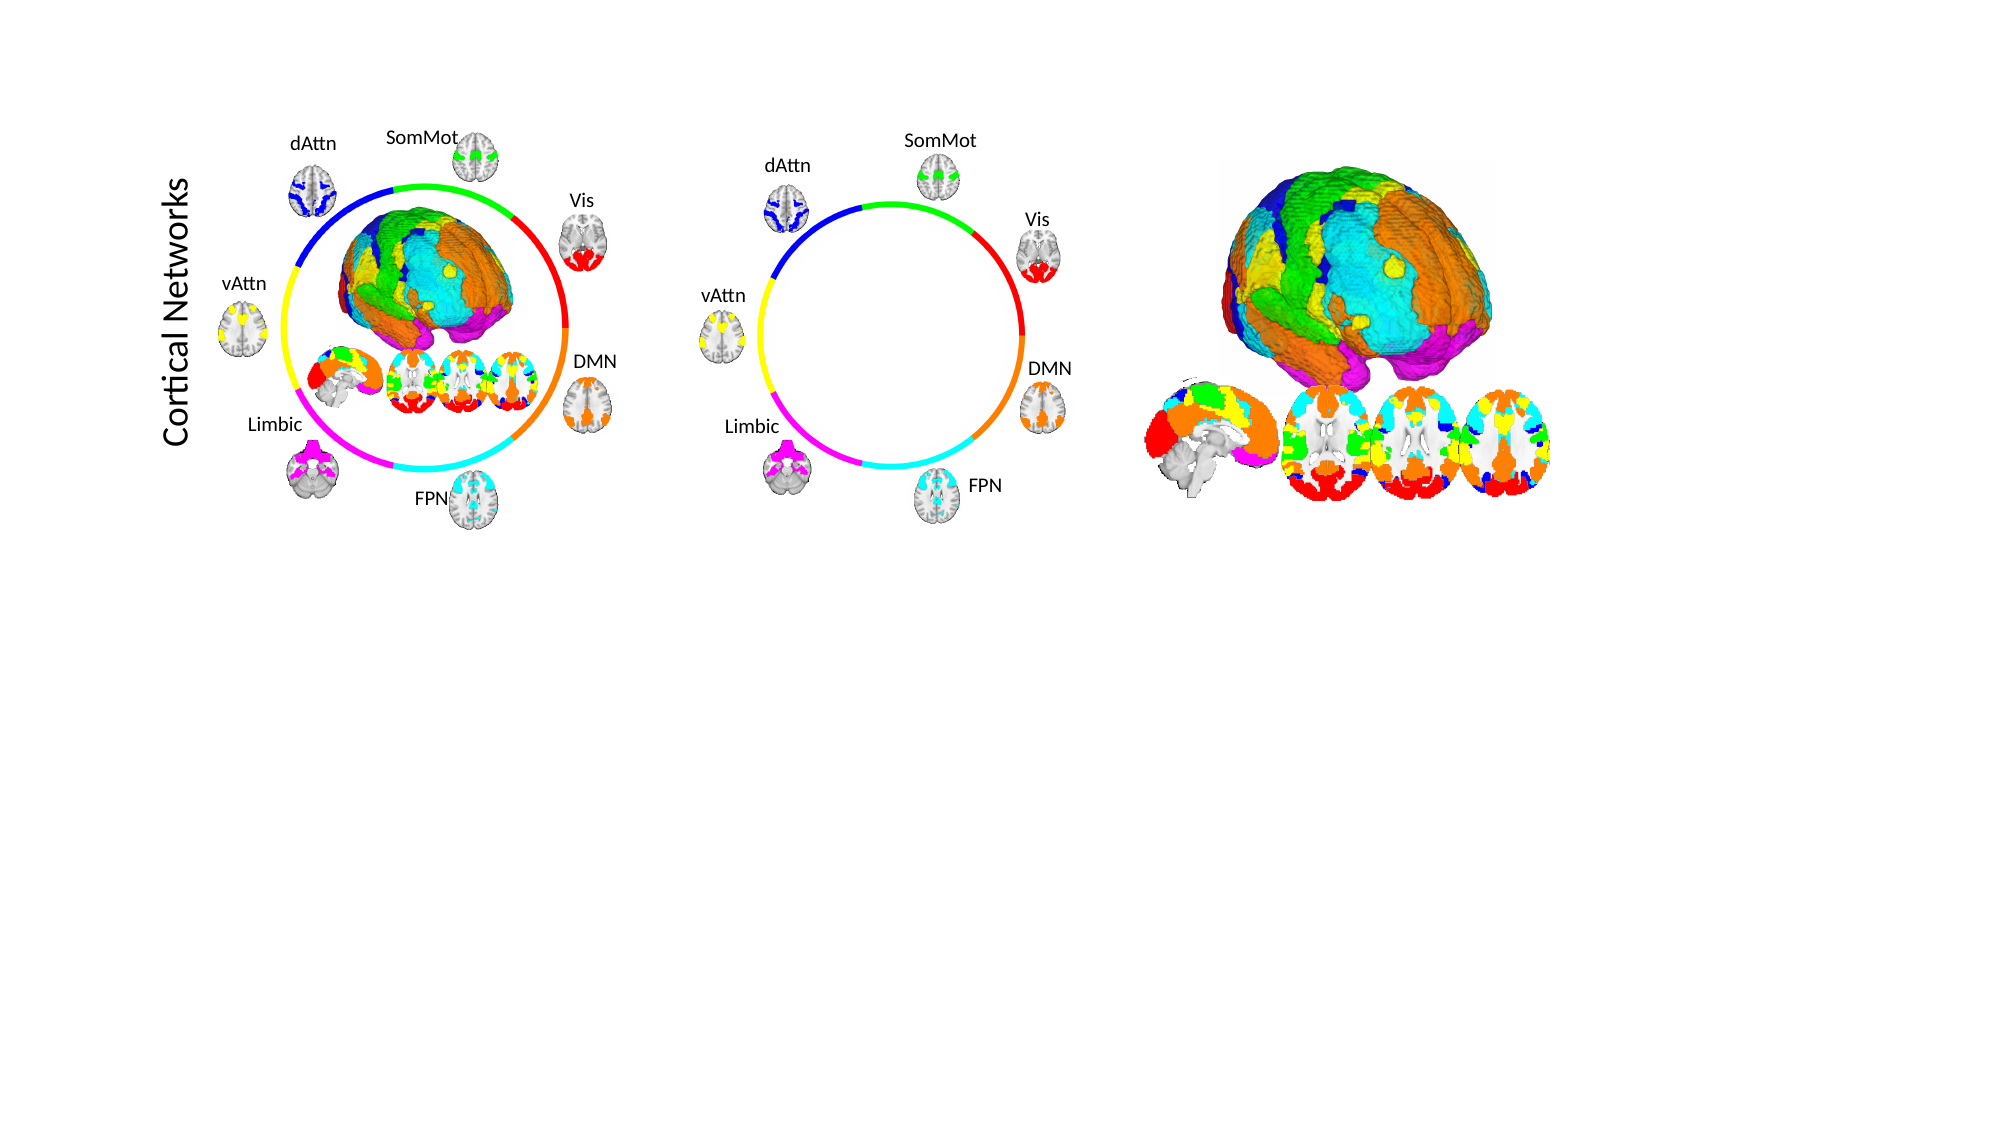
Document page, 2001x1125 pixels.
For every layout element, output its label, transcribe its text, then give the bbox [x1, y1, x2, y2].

text_box Cortical Networks [142, 162, 203, 463]
picture [1135, 159, 1550, 510]
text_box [685, 119, 1088, 525]
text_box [203, 115, 636, 531]
